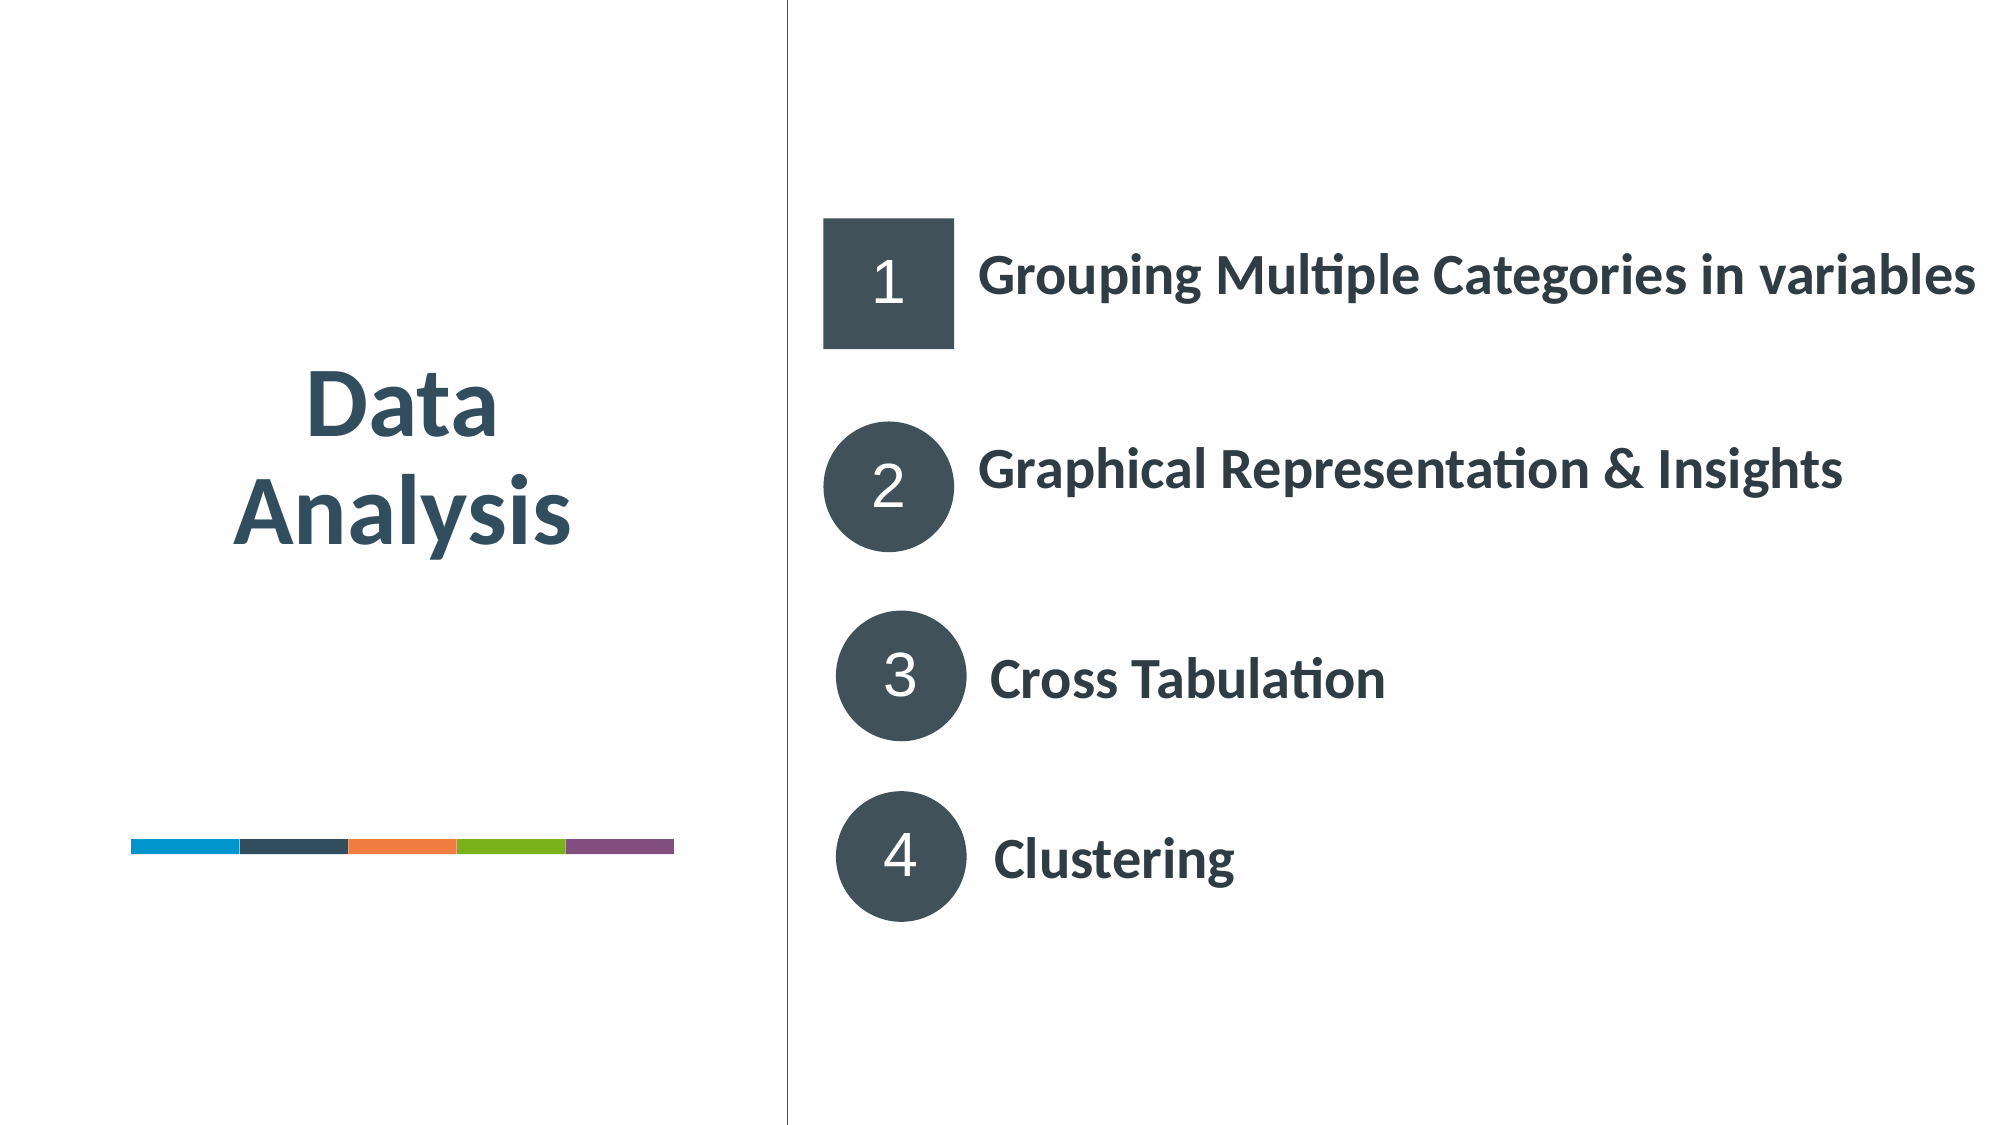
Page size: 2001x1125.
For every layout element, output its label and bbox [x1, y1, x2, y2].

text_box [131, 838, 675, 855]
picture [0, 0, 2000, 1125]
